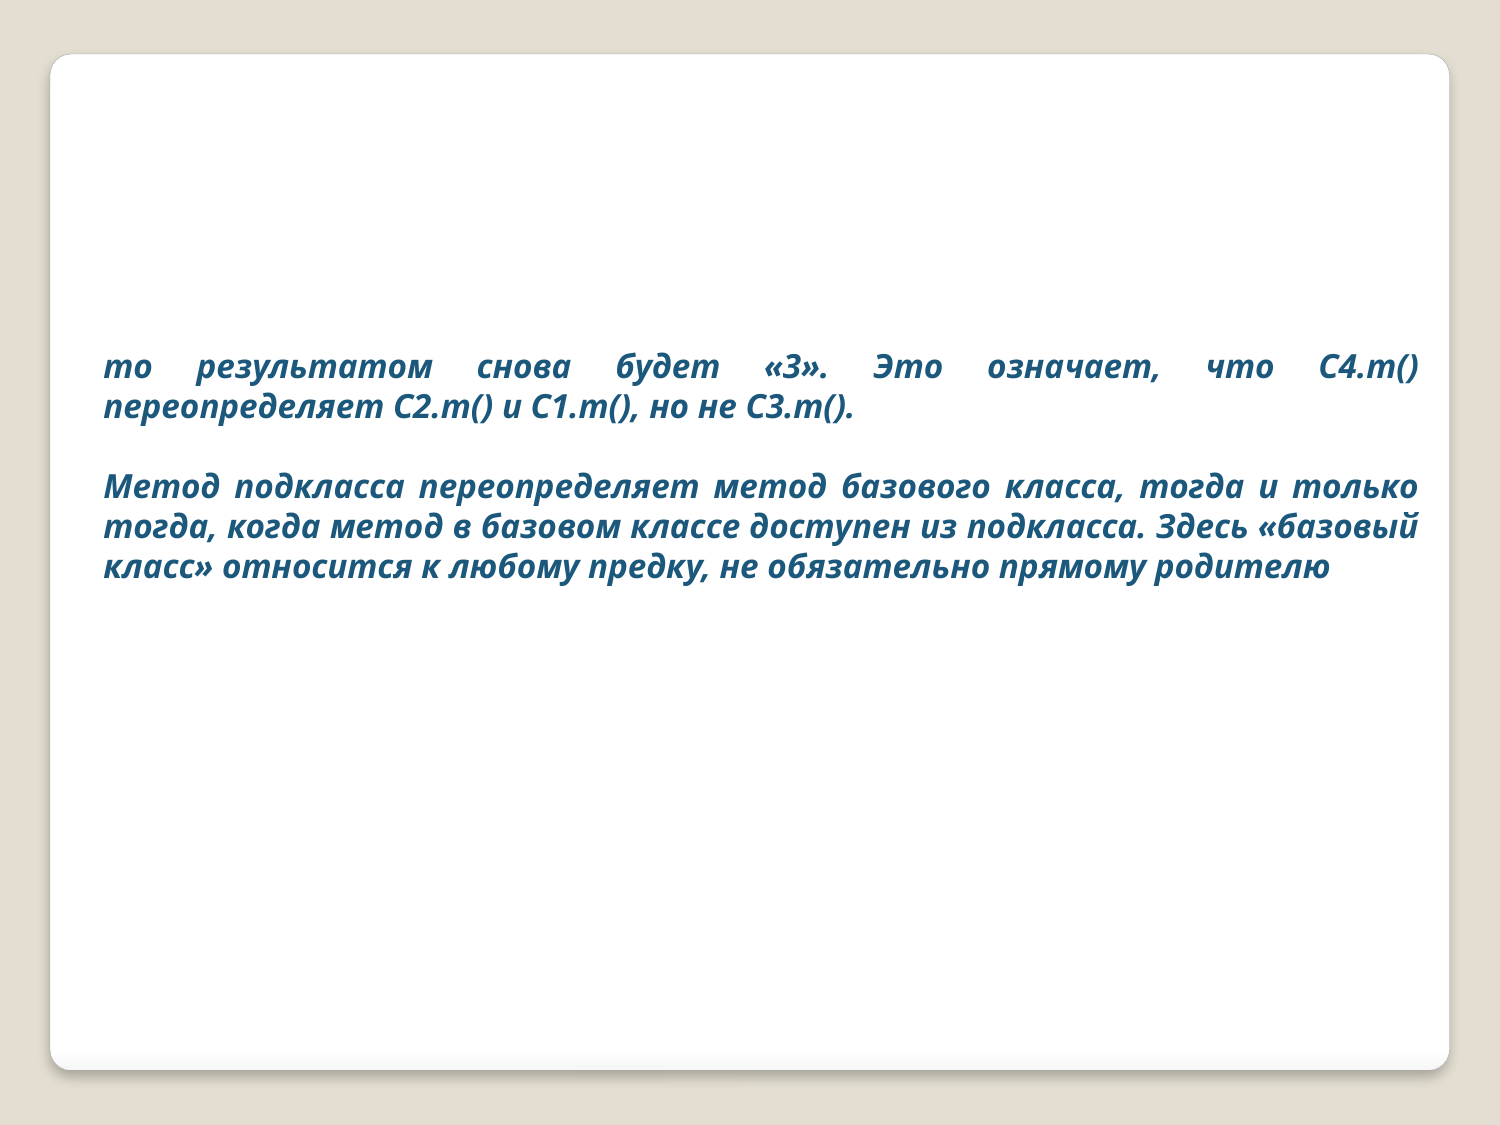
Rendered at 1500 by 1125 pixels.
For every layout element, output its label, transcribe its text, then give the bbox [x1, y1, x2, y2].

text_box то результатом снова будет «3». Это означает, что C4.m() переопределяет C2.m() и C1.m(), но не C3.m(). Метод подкласса переопределяет метод базового класса, тогда и только тогда, когда метод в базовом классе доступен из подкласса. Здесь «базовый класс» относится к любому предку, не обязательно прямому родителю [88, 338, 1436, 593]
